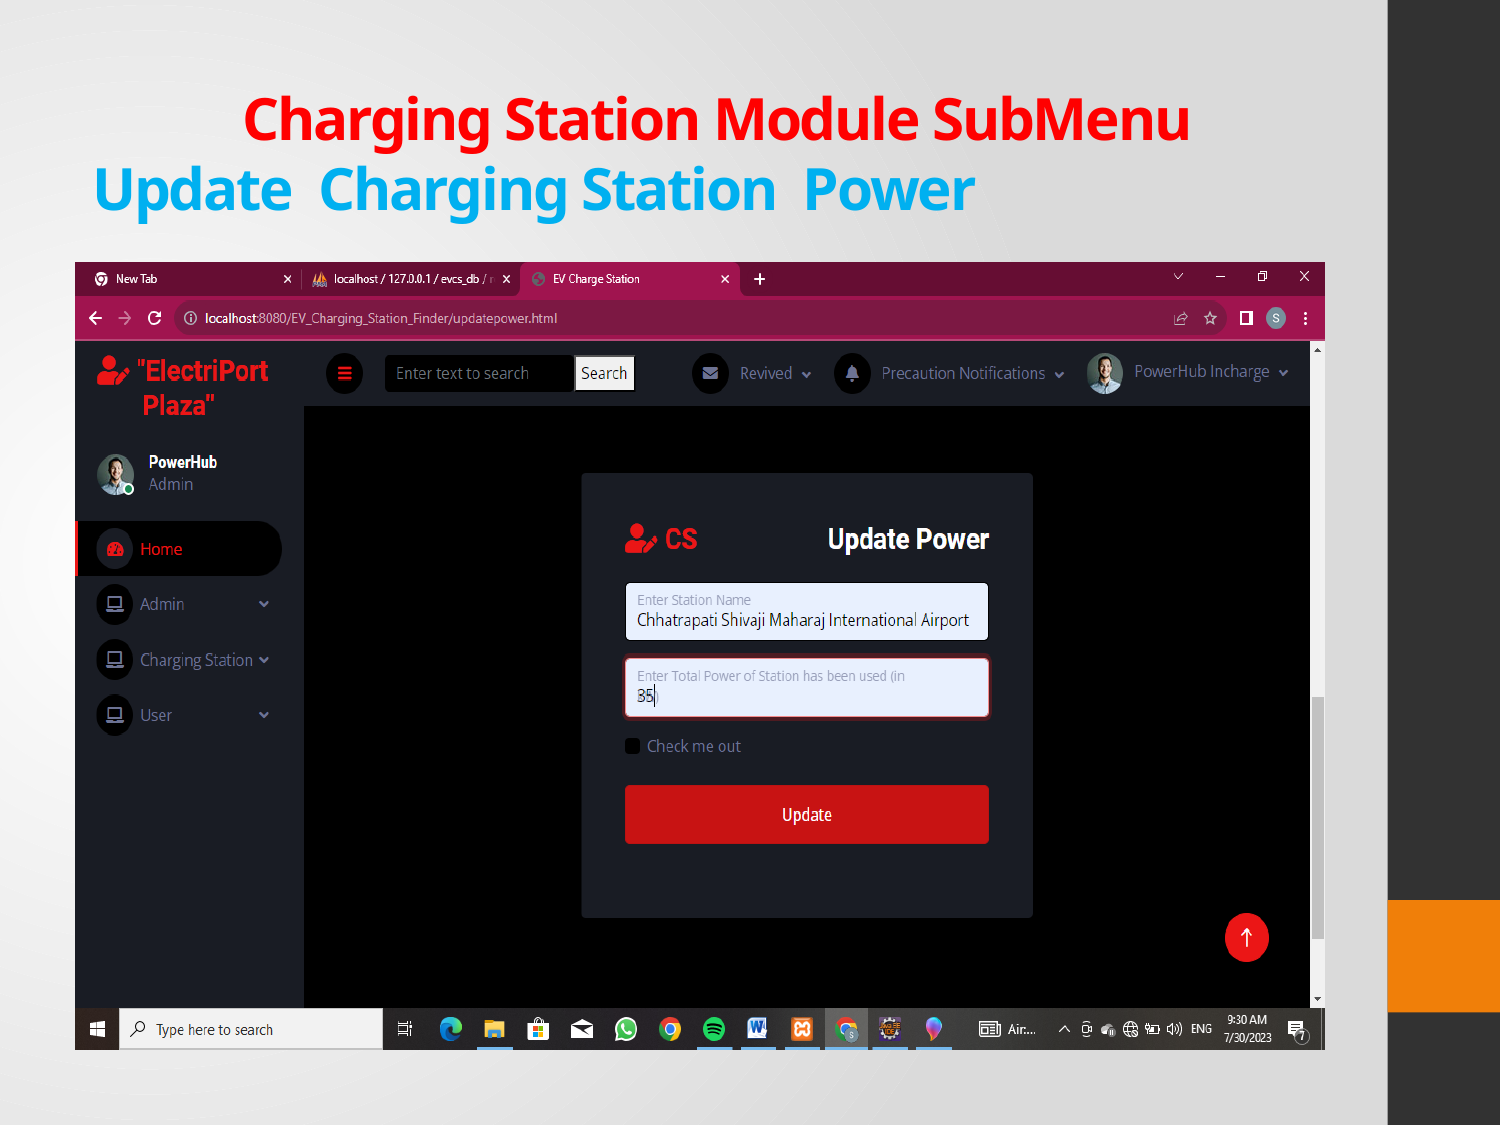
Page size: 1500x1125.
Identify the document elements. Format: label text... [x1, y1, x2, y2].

title Charging Station Module SubMenu Update Charging Station Power [77, 101, 1328, 203]
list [74, 261, 1326, 1051]
